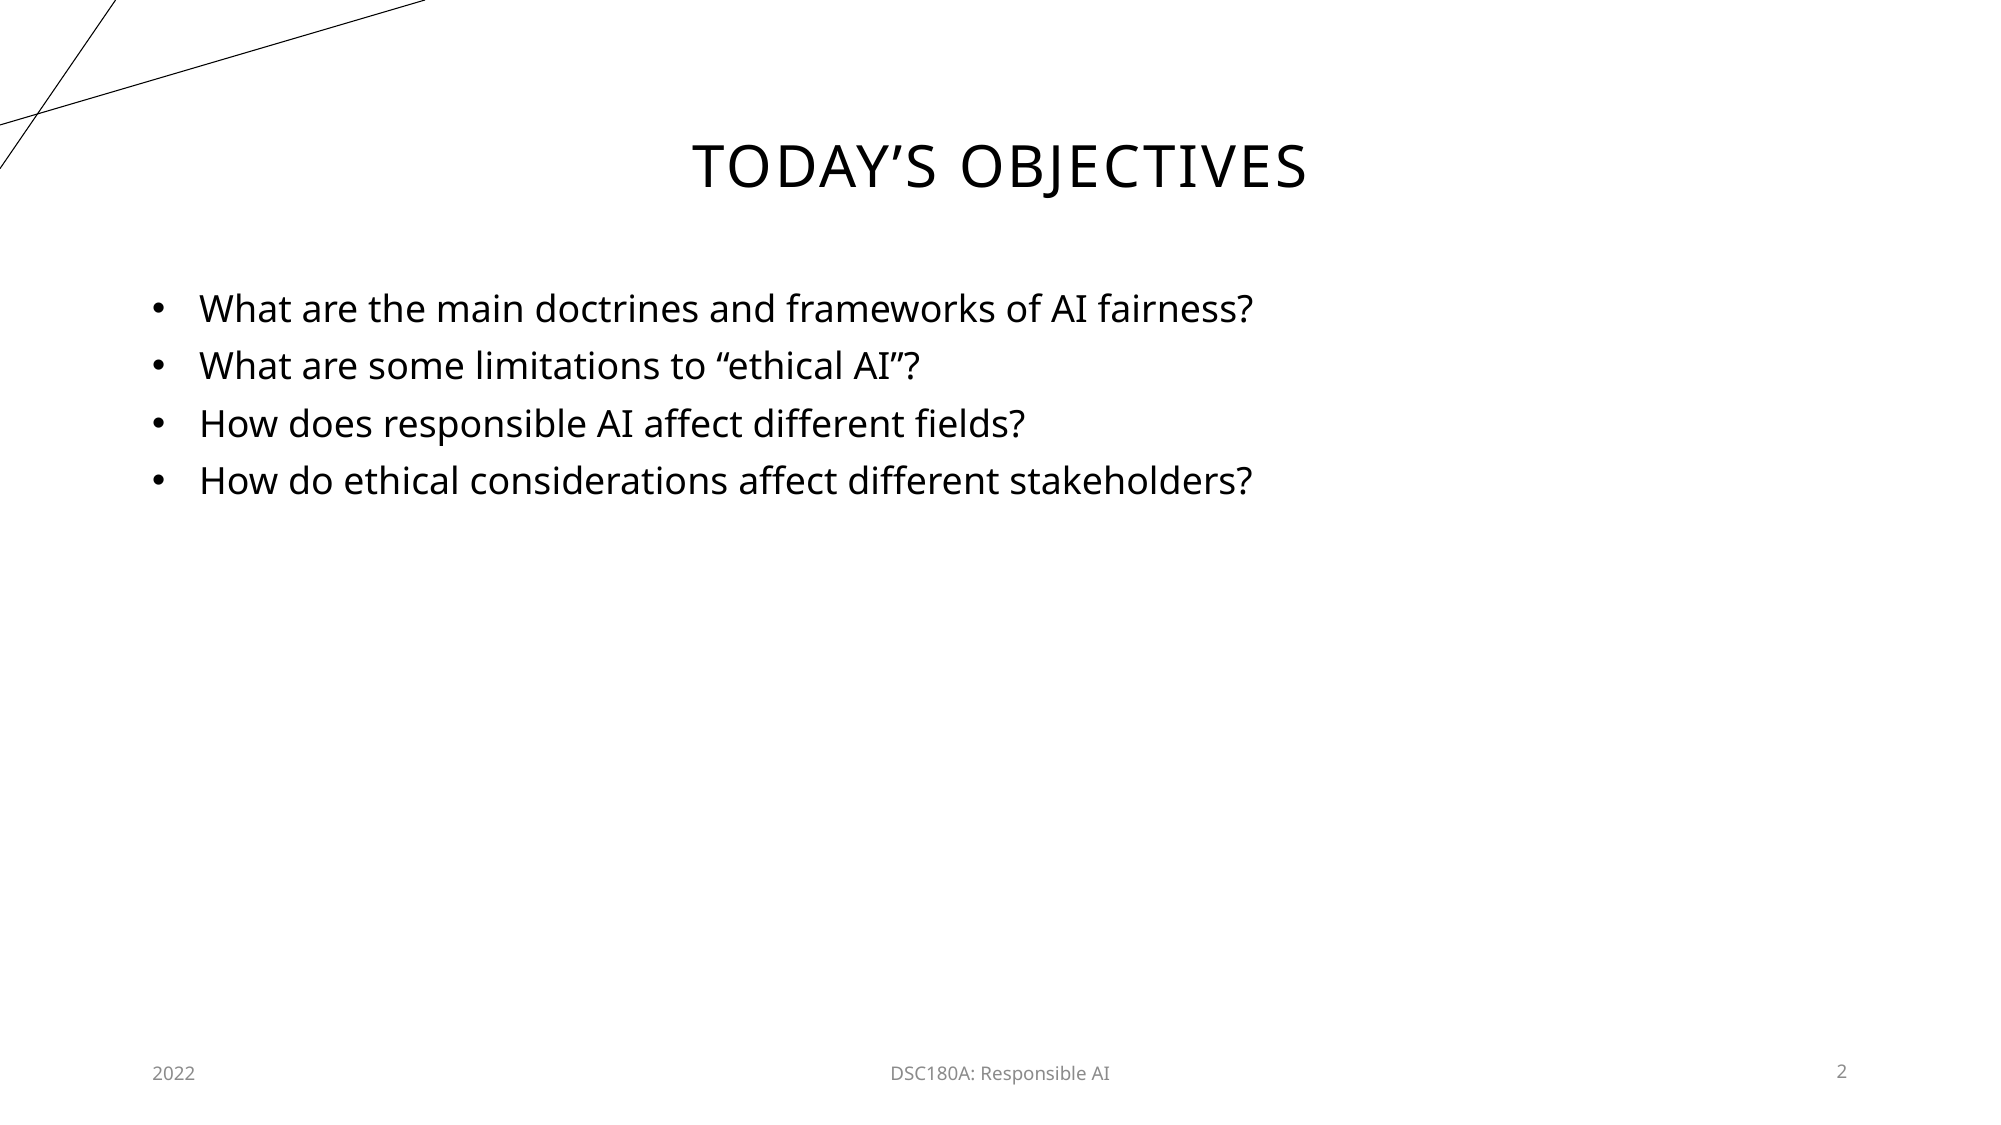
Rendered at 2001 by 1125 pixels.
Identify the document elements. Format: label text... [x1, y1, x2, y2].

text_box What are the main doctrines and frameworks of AI fairness? What are some limitations to “ethical AI”? How does responsible AI affect different fields? How do ethical considerations affect different stakeholders? [137, 277, 1863, 510]
slide_number 2 [1412, 1042, 1863, 1103]
slide_number 2022 [137, 1042, 588, 1103]
footer DSC180A: Responsible AI [662, 1042, 1338, 1103]
title Today’s objectives [137, 59, 1863, 277]
